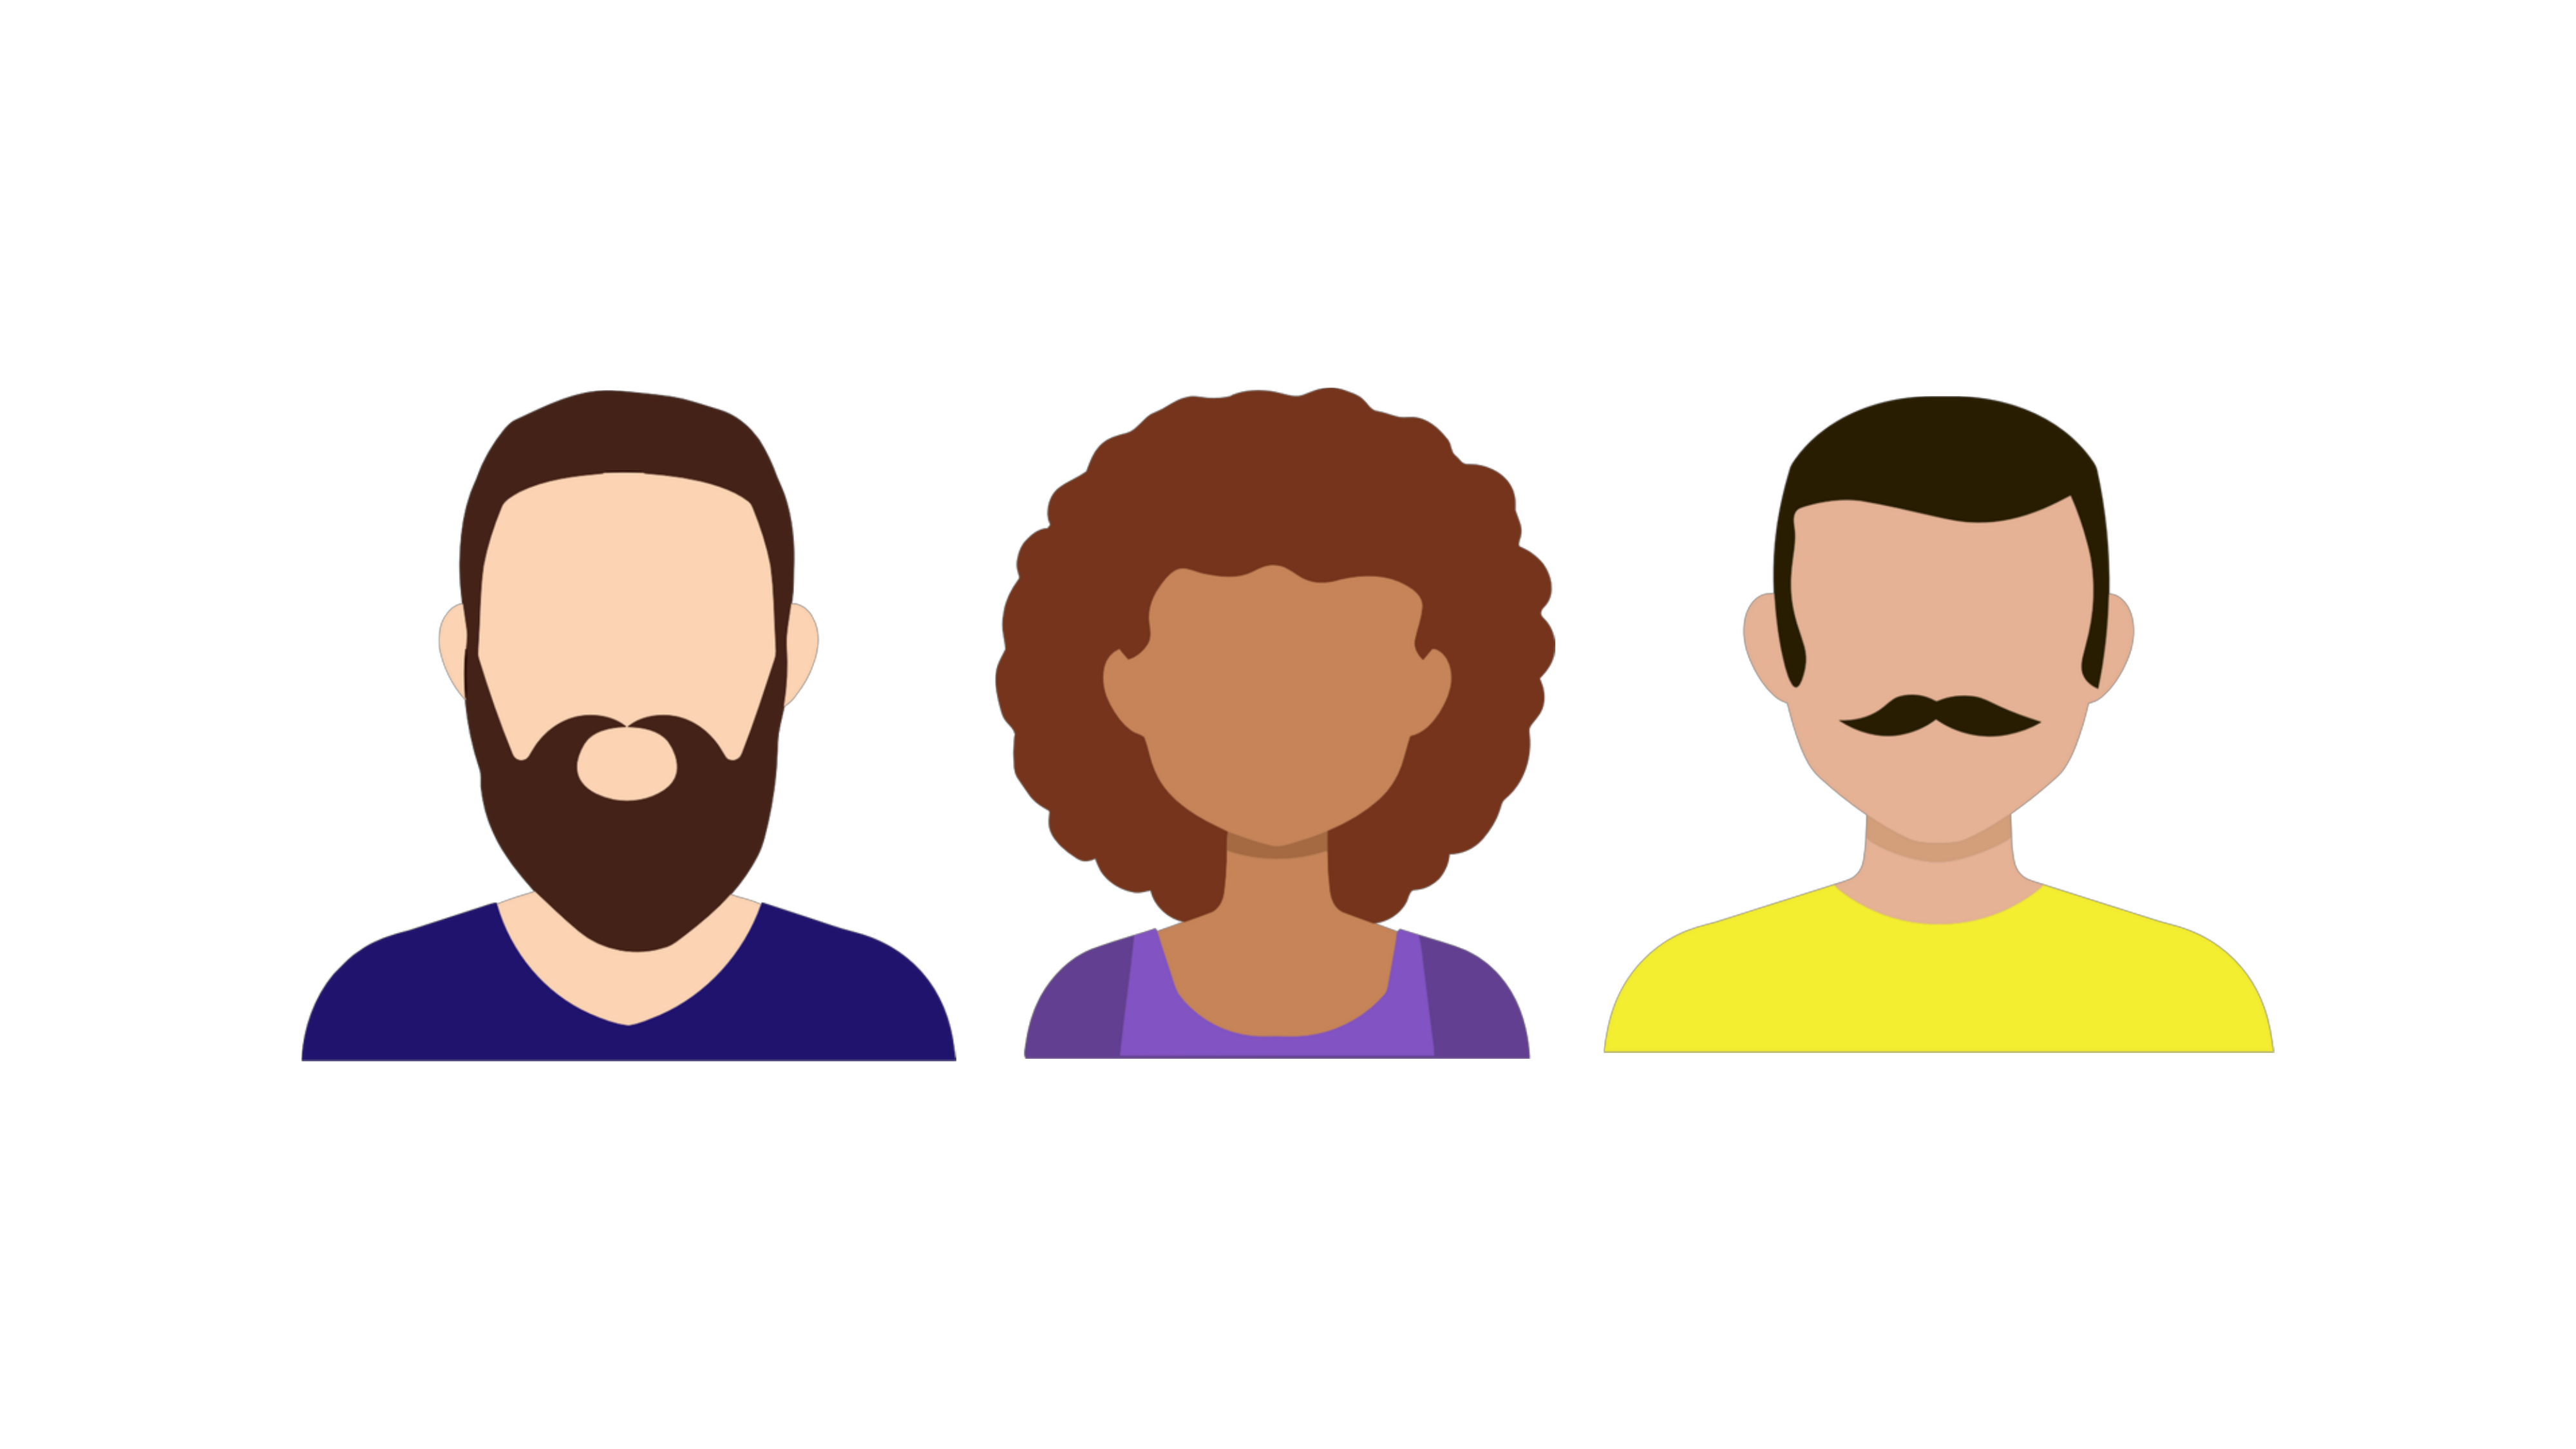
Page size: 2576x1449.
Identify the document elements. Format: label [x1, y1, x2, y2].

picture [1603, 396, 2275, 1053]
picture [301, 390, 957, 1062]
picture [995, 387, 1555, 1059]
